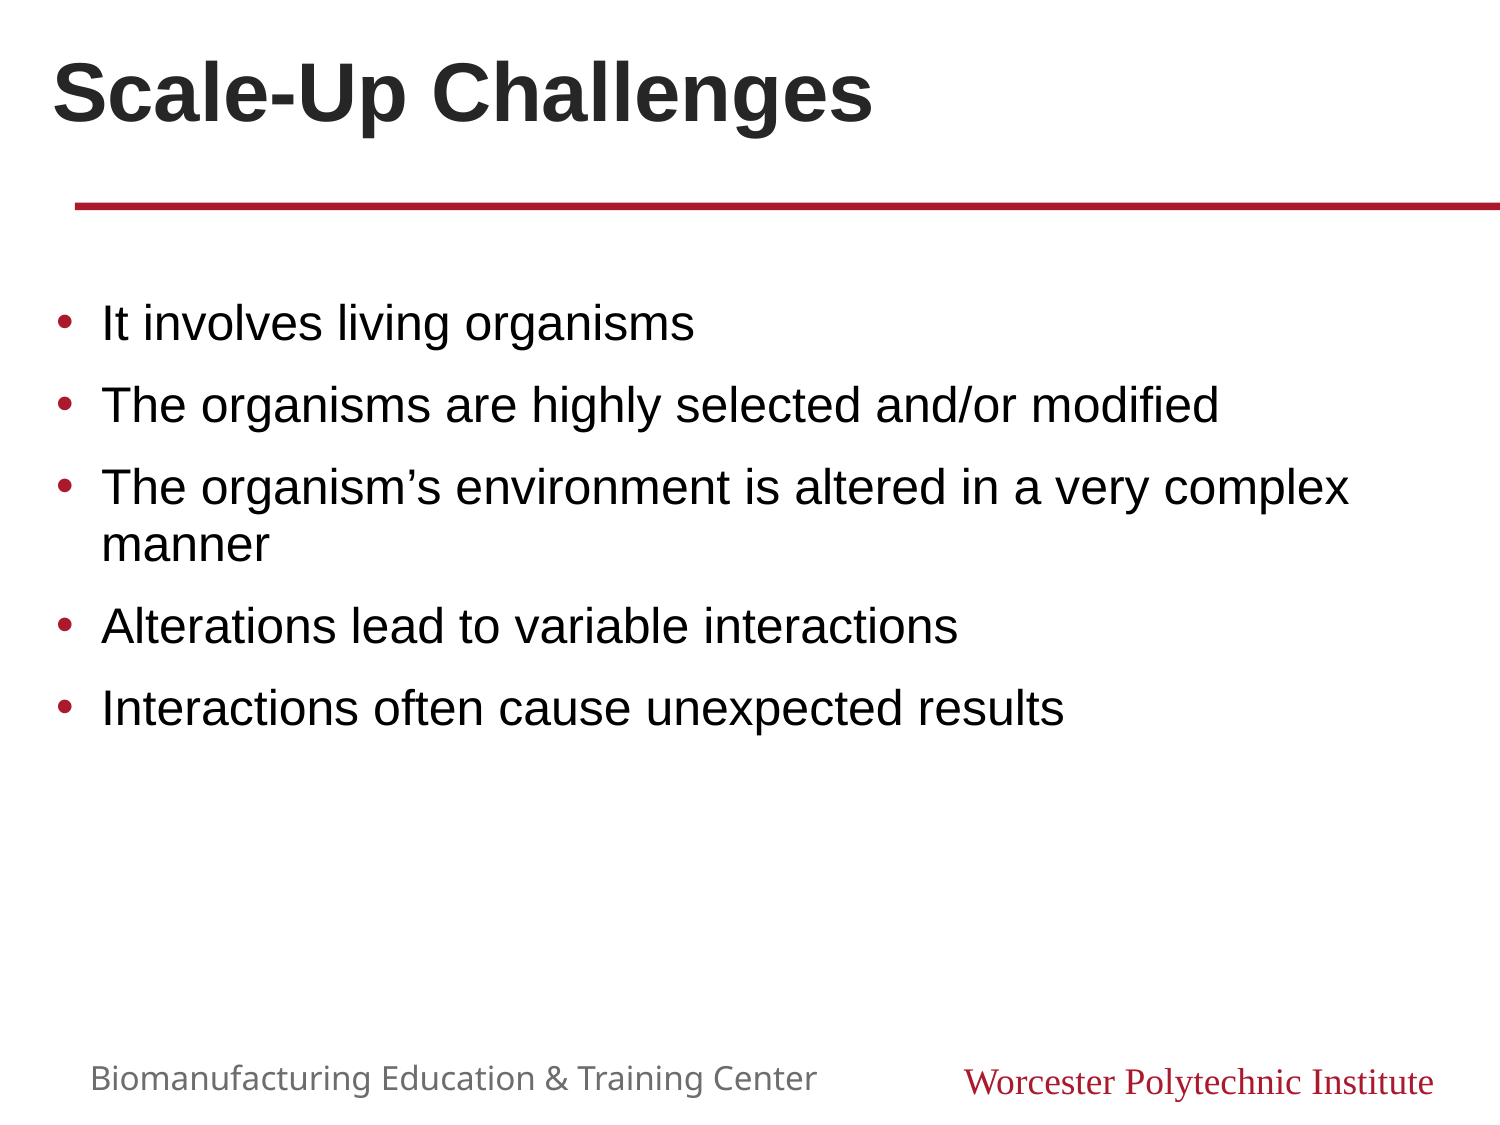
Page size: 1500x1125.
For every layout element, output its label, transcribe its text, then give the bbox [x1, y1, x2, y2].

footer Biomanufacturing Education & Training Center [75, 1086, 913, 1100]
text_box Scale-Up Challenges [37, 30, 1444, 193]
text_box It involves living organisms The organisms are highly selected and/or modified The organism’s environment is altered in a very complex manner Alterations lead to variable interactions Interactions often cause unexpected results [41, 287, 1467, 1086]
